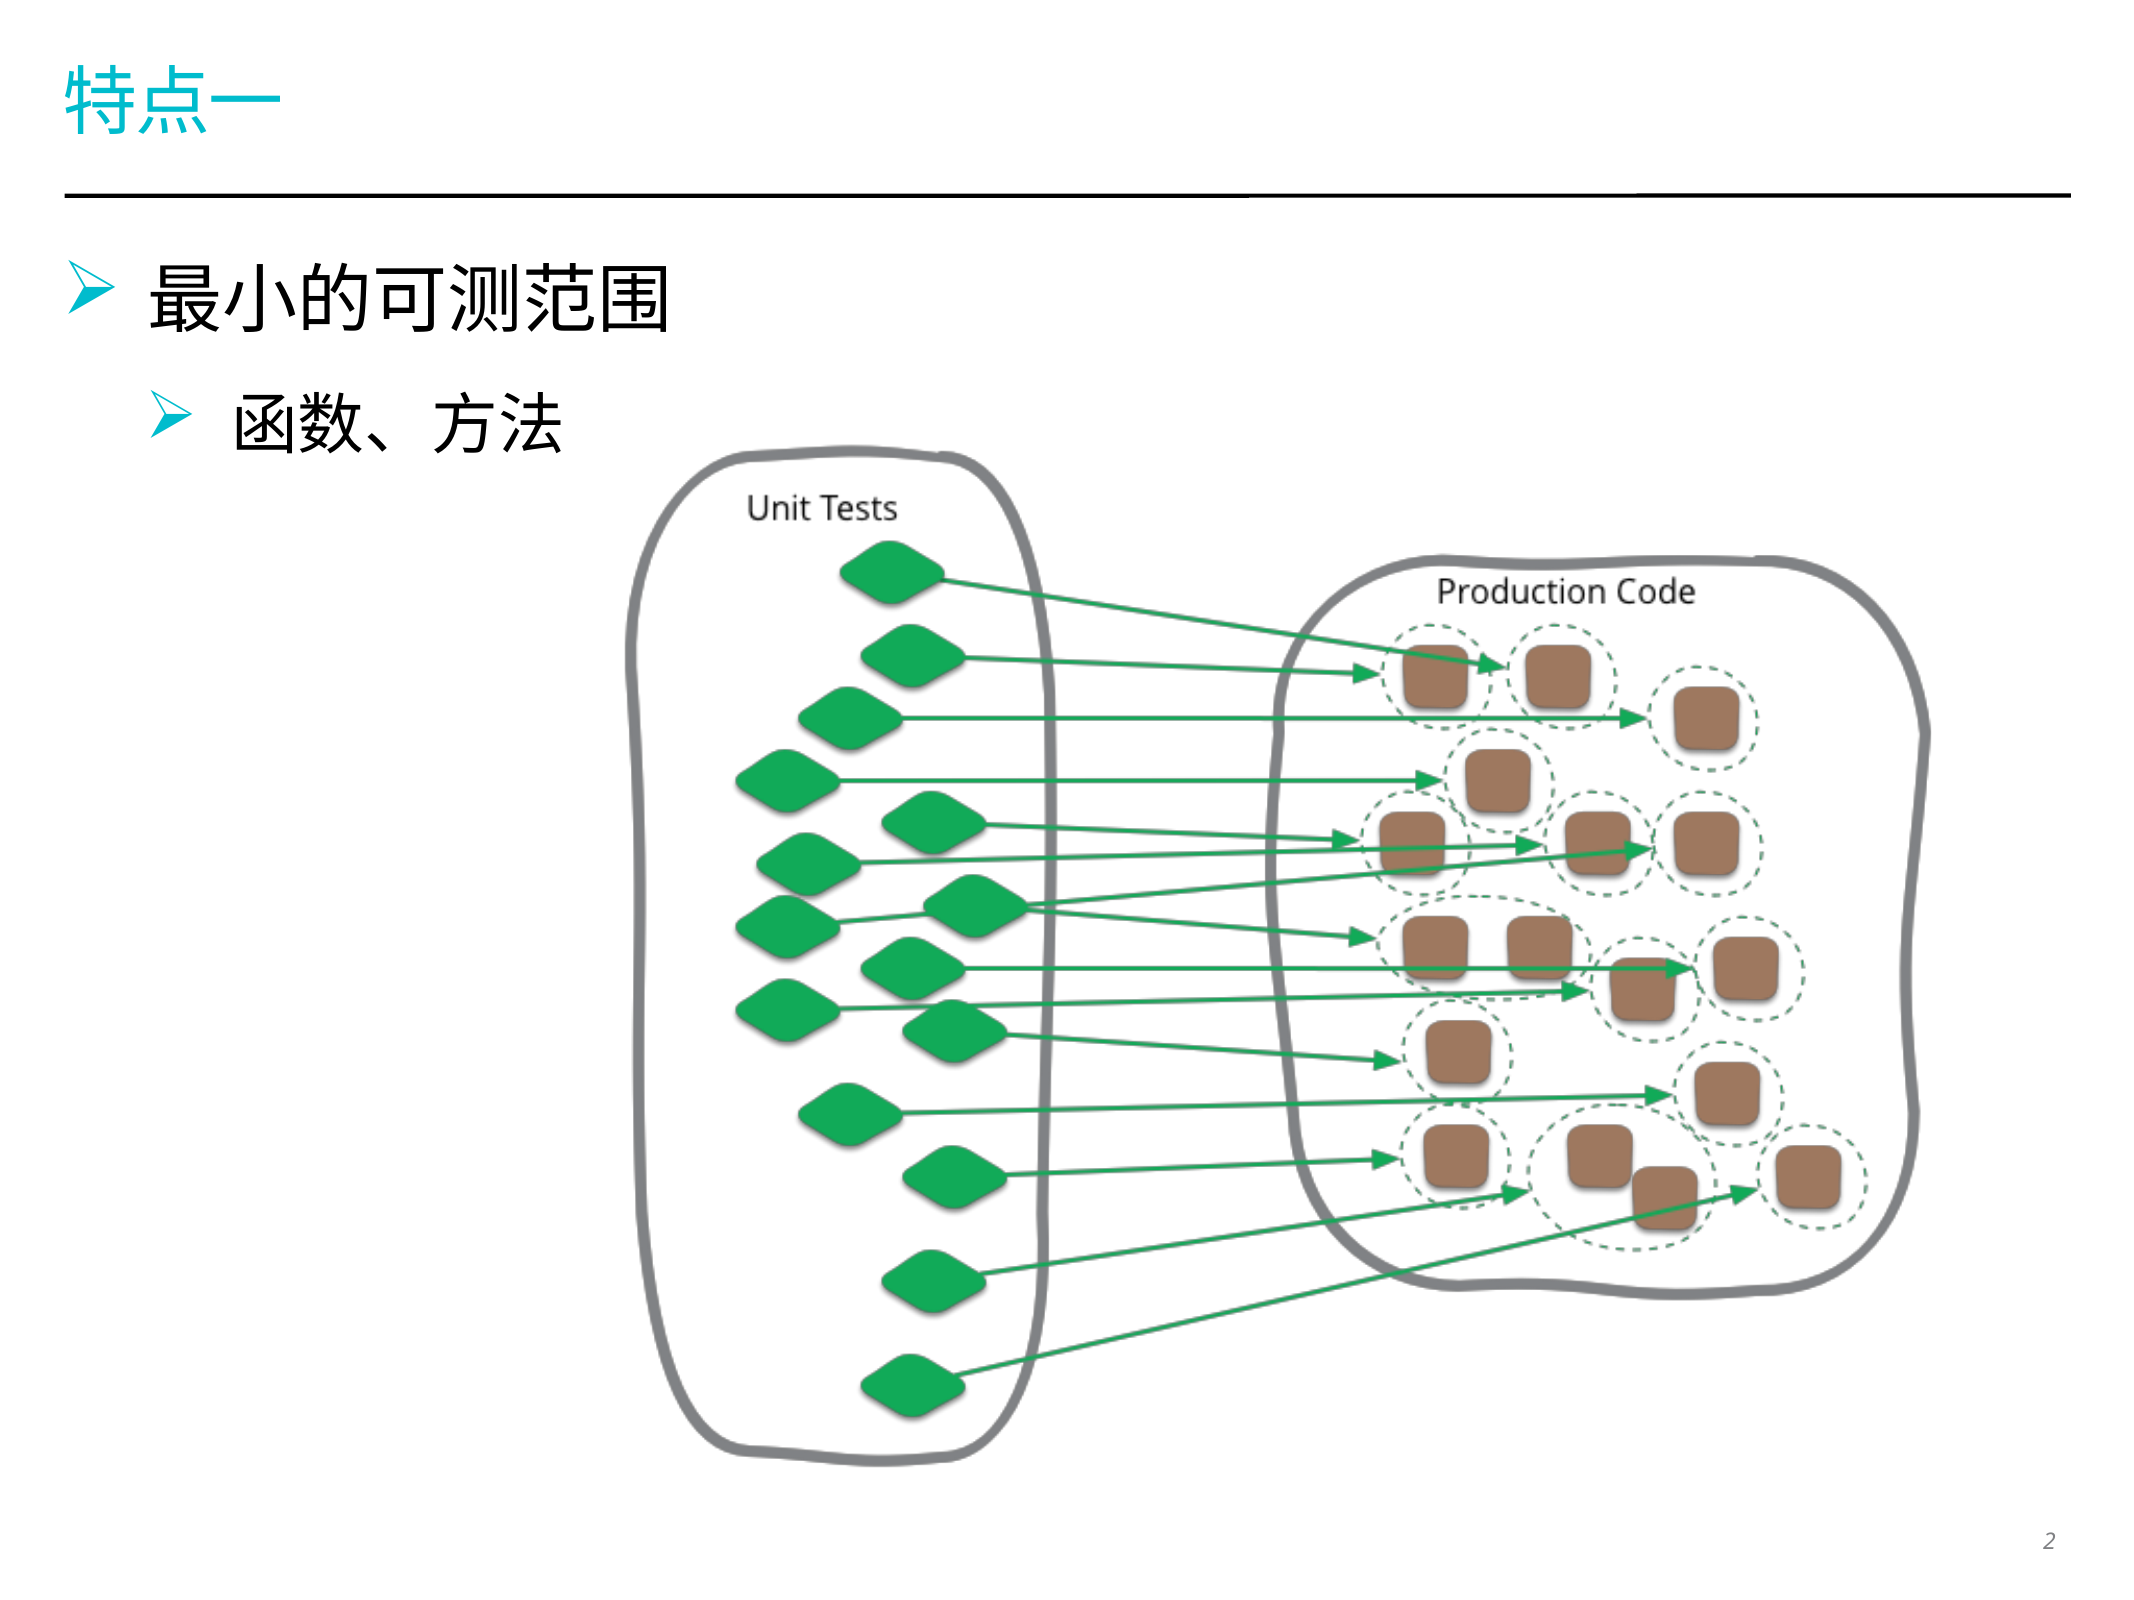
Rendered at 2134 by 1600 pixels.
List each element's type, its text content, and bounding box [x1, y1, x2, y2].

list 最小的可测范围 函数、方法 [62, 233, 1055, 1486]
slide_number 2 [2026, 1518, 2071, 1567]
picture [605, 431, 1952, 1486]
title 特点一 [62, 50, 2071, 169]
